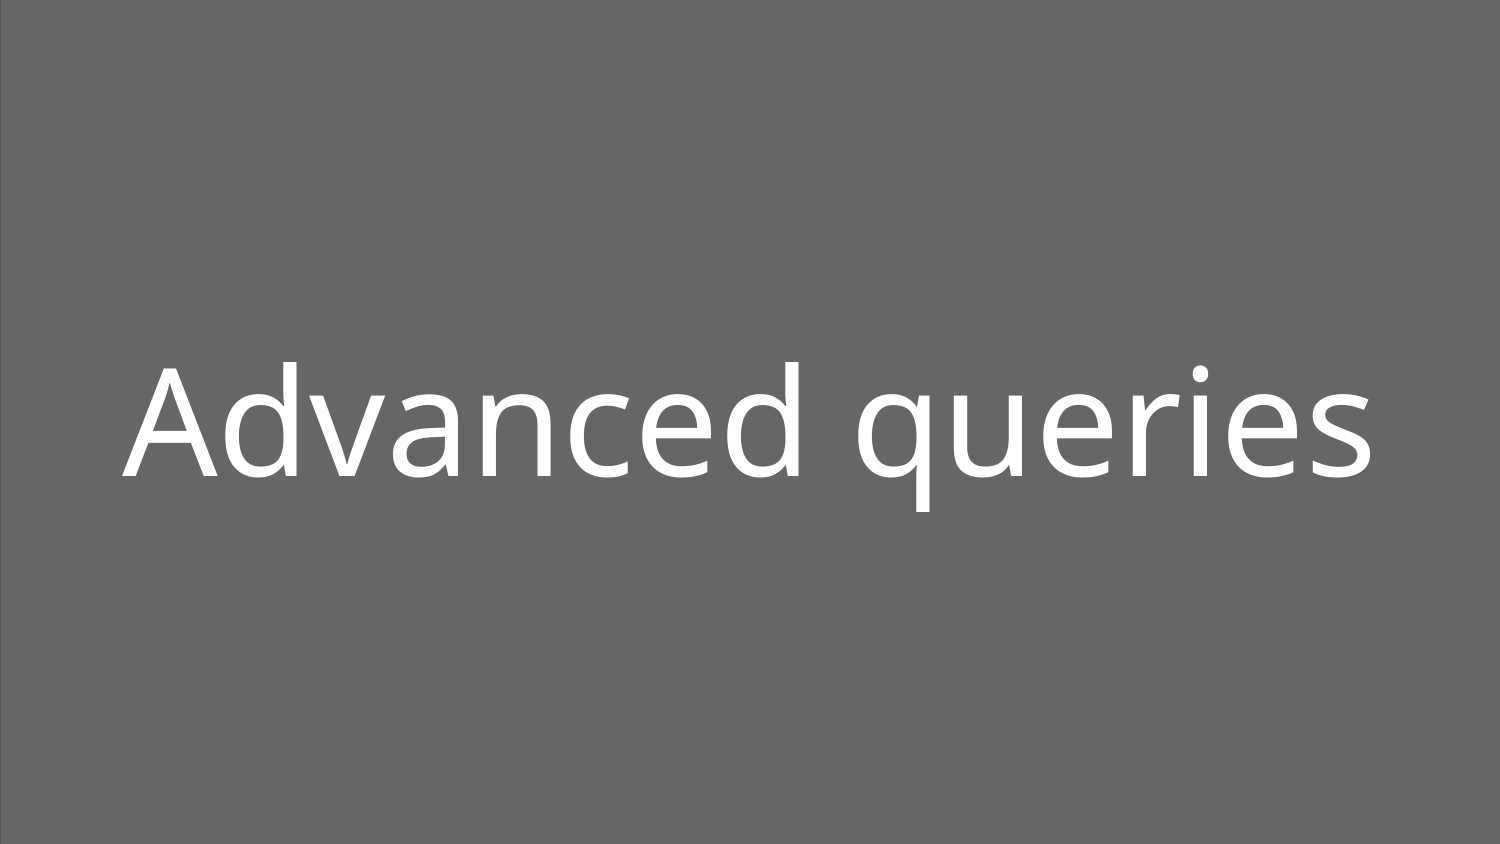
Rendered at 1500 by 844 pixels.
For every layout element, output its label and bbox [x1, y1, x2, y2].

text_box [0, 0, 1500, 844]
